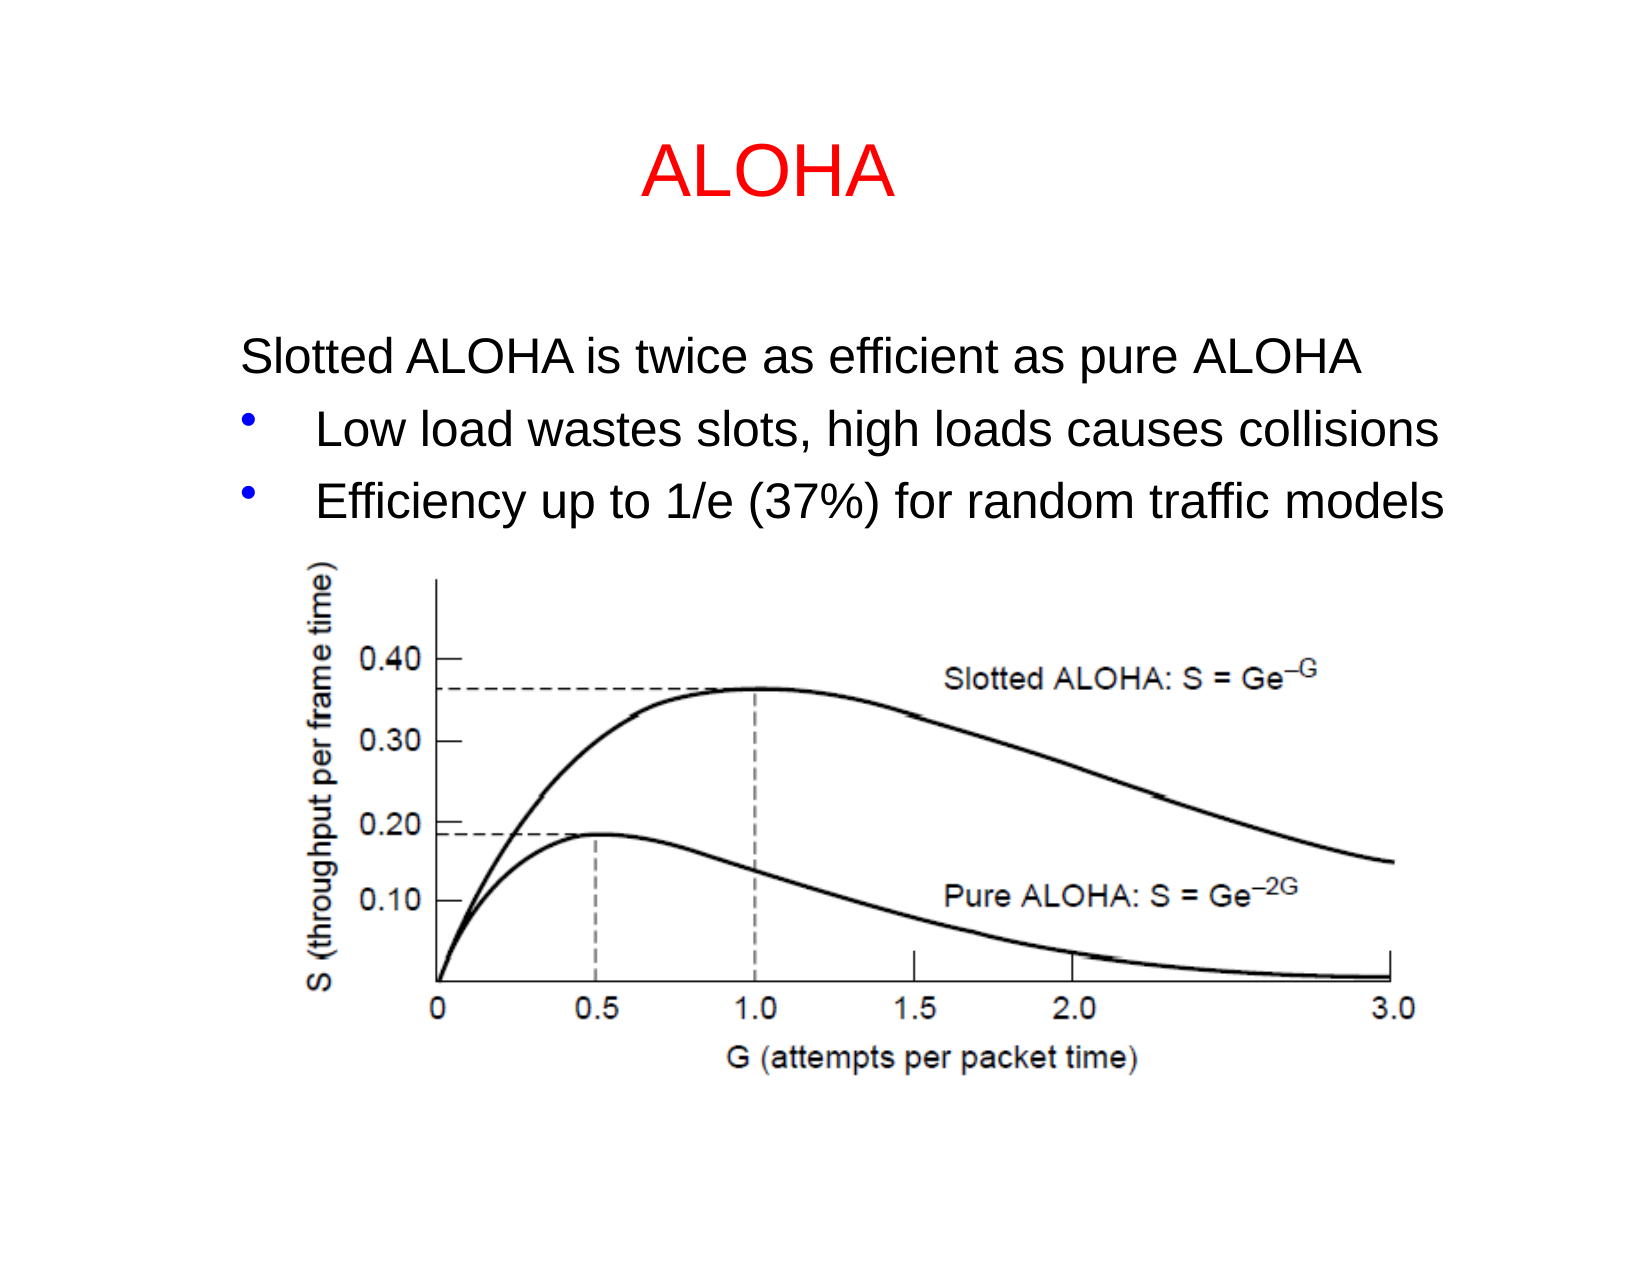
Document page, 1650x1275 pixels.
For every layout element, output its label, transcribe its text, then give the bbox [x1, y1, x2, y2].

title ALOHA [639, 119, 1011, 308]
text_box Slotted ALOHA is twice as efficient as pure ALOHA Low load wastes slots, high loads causes collisions Efficiency up to 1/e (37%) for random traffic models [237, 308, 1454, 529]
picture [234, 562, 1475, 1101]
